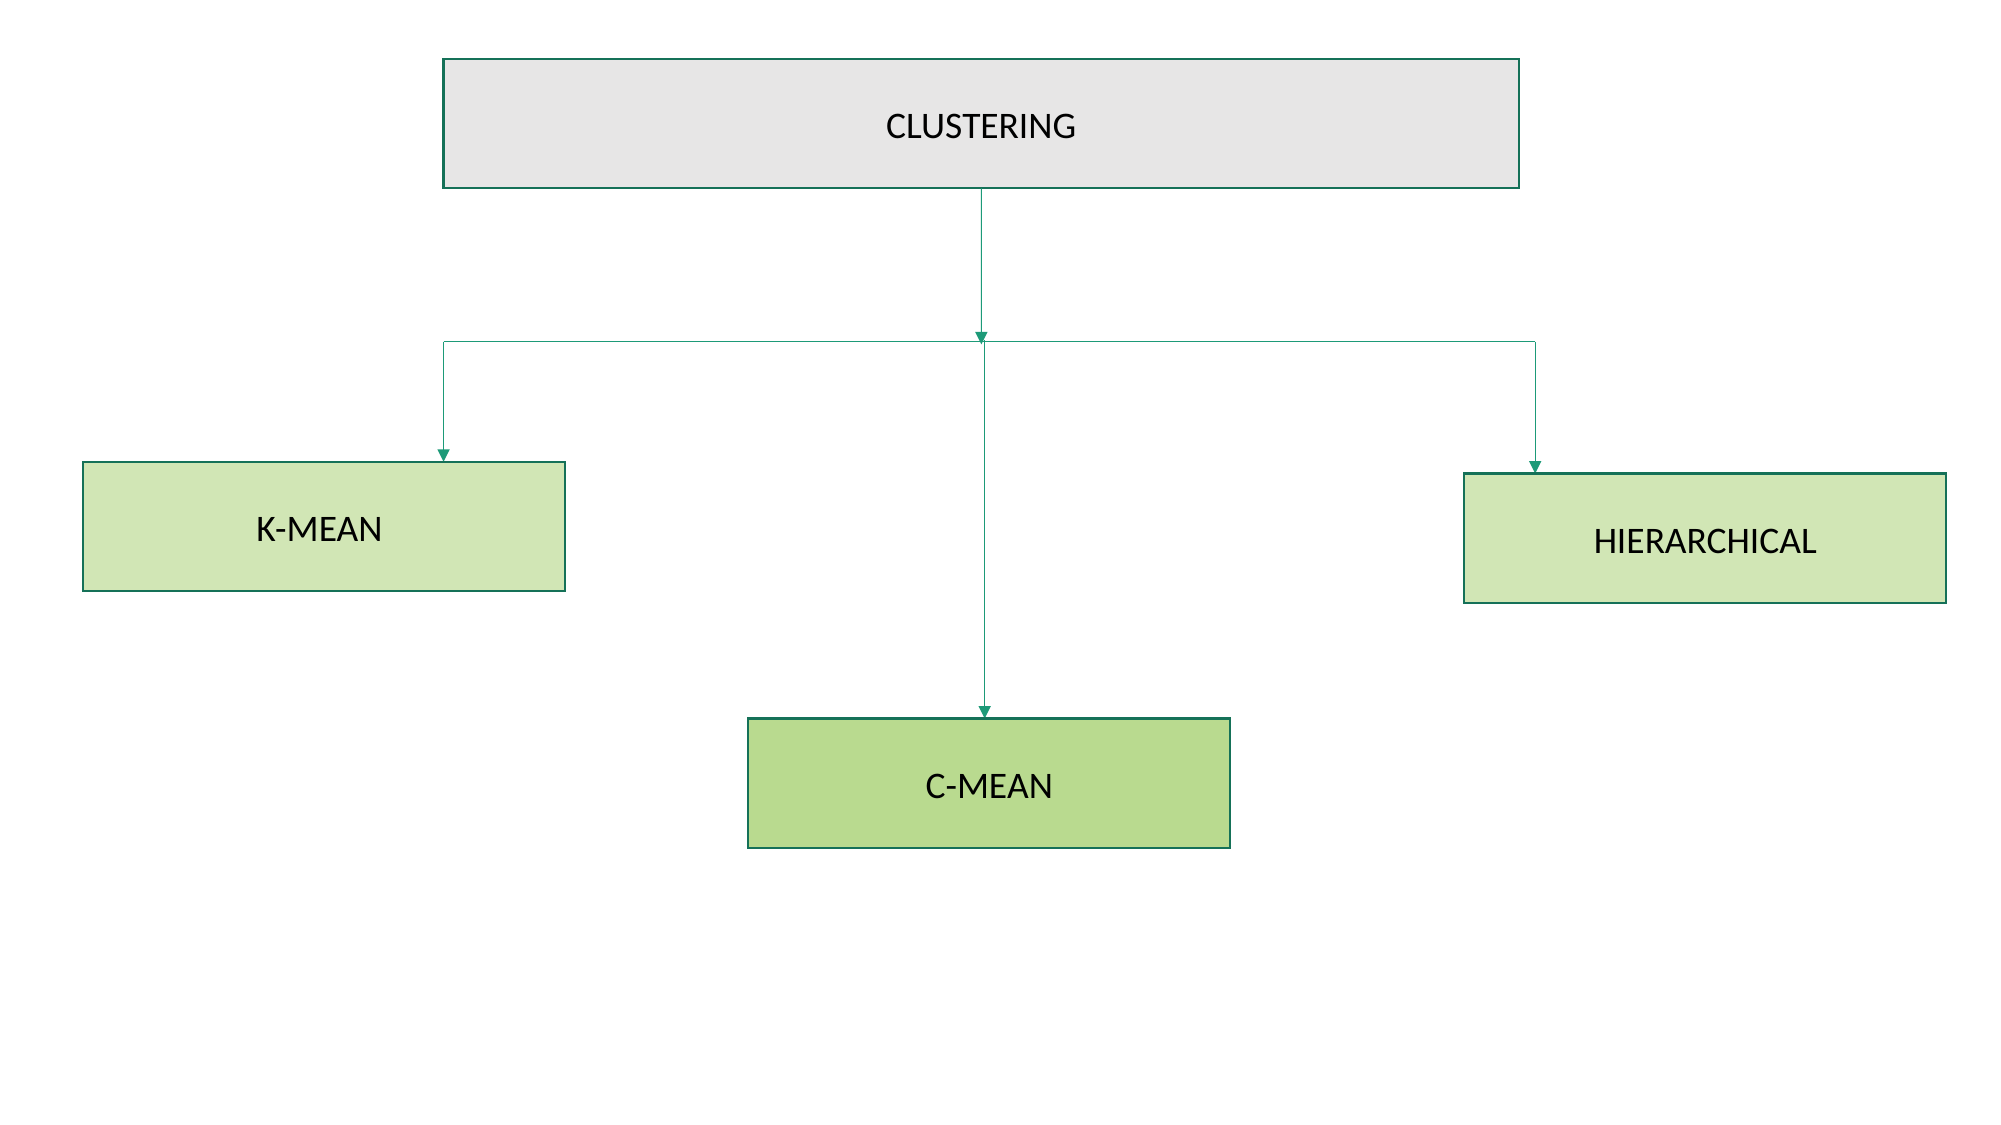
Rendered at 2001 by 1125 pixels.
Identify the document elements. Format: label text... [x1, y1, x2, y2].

text_box CLUSTERING [442, 58, 1520, 189]
text_box K-MEAN [82, 461, 566, 592]
text_box C-MEAN [747, 717, 1231, 849]
text_box HIERARCHICAL [1463, 472, 1947, 604]
